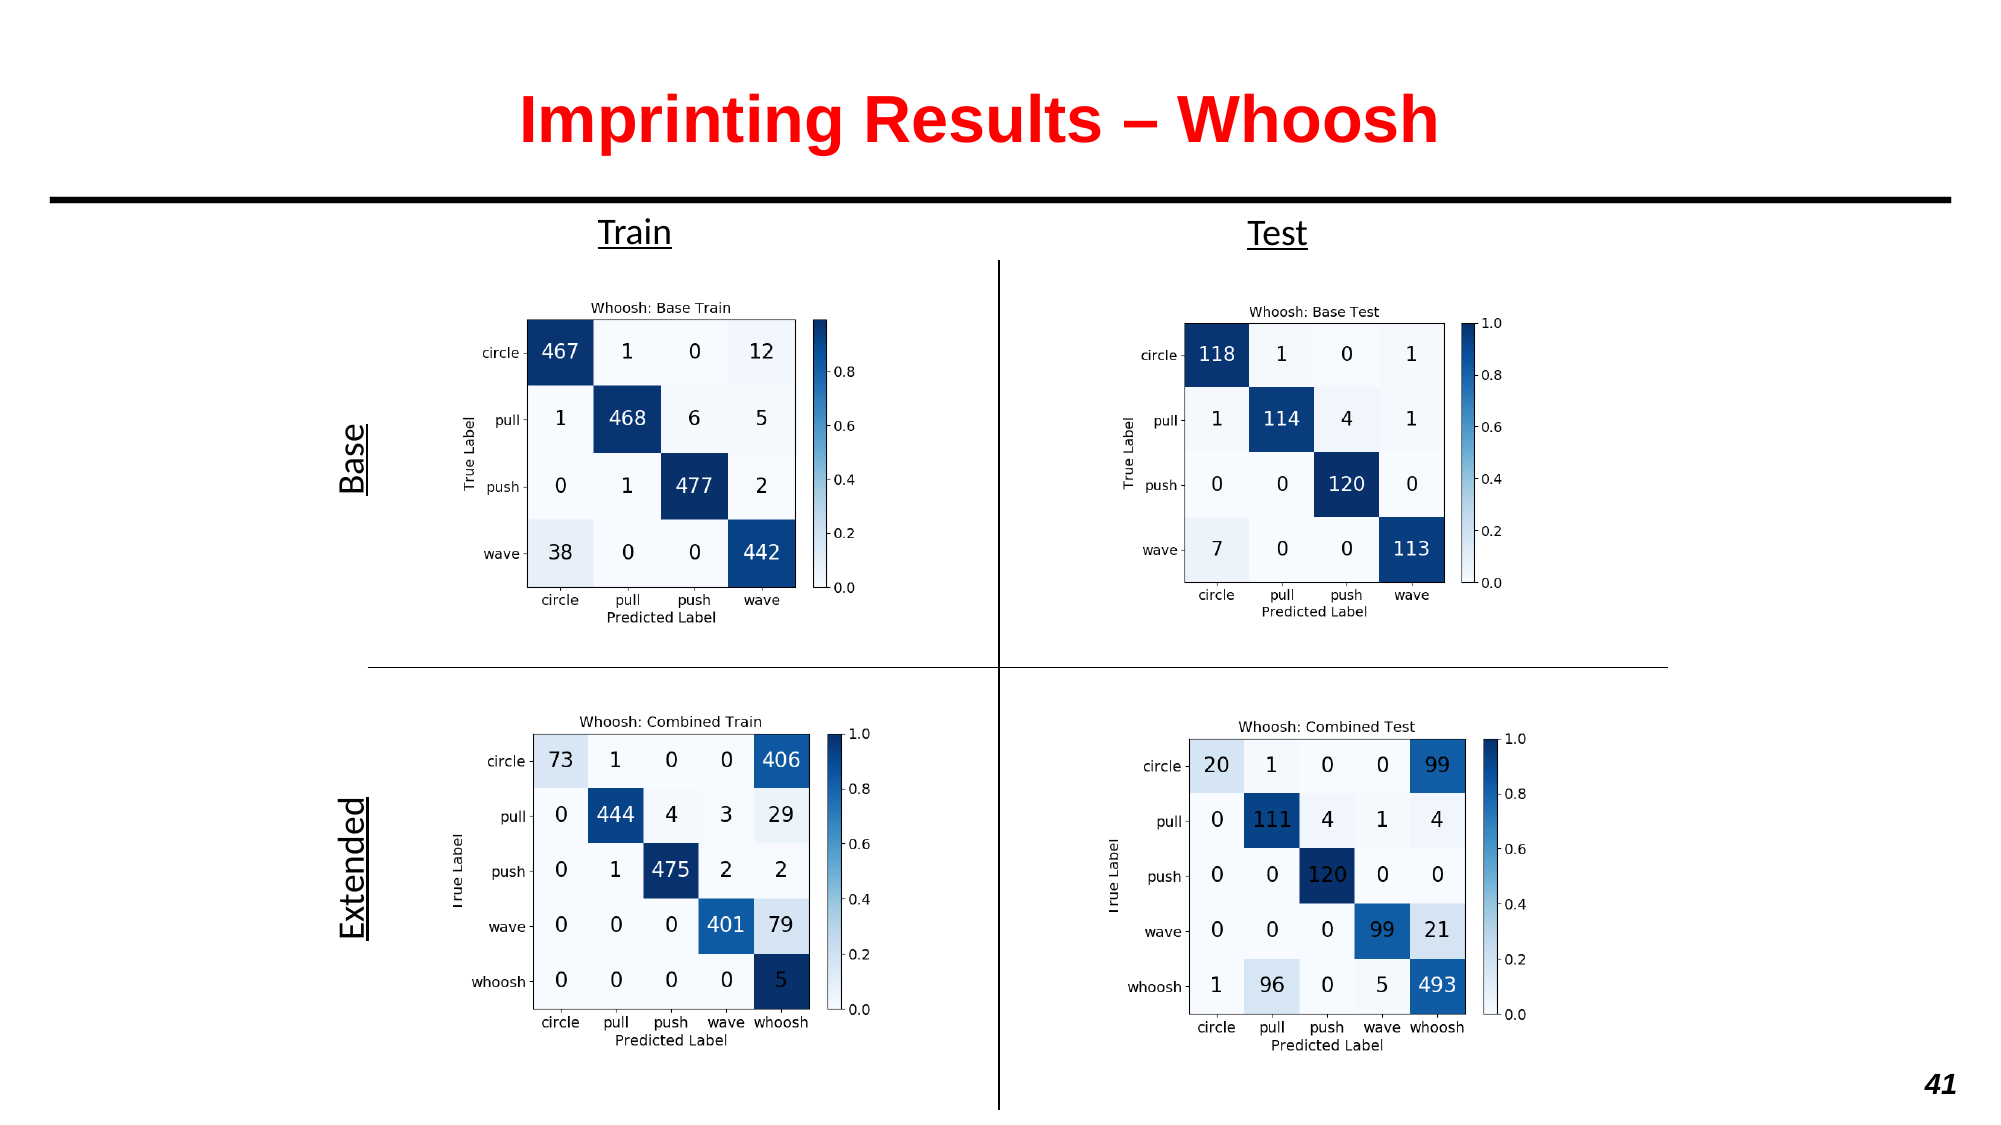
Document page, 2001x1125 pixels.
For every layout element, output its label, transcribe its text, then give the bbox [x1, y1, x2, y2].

title Imprinting Results – Whoosh [117, 46, 1843, 196]
text_box Base [318, 408, 379, 511]
text_box Test [1232, 200, 1324, 260]
text_box Extended [318, 782, 379, 956]
picture [453, 690, 930, 1048]
picture [449, 277, 913, 625]
picture [1109, 282, 1558, 619]
text_box Train [582, 199, 687, 259]
picture [1109, 695, 1586, 1053]
